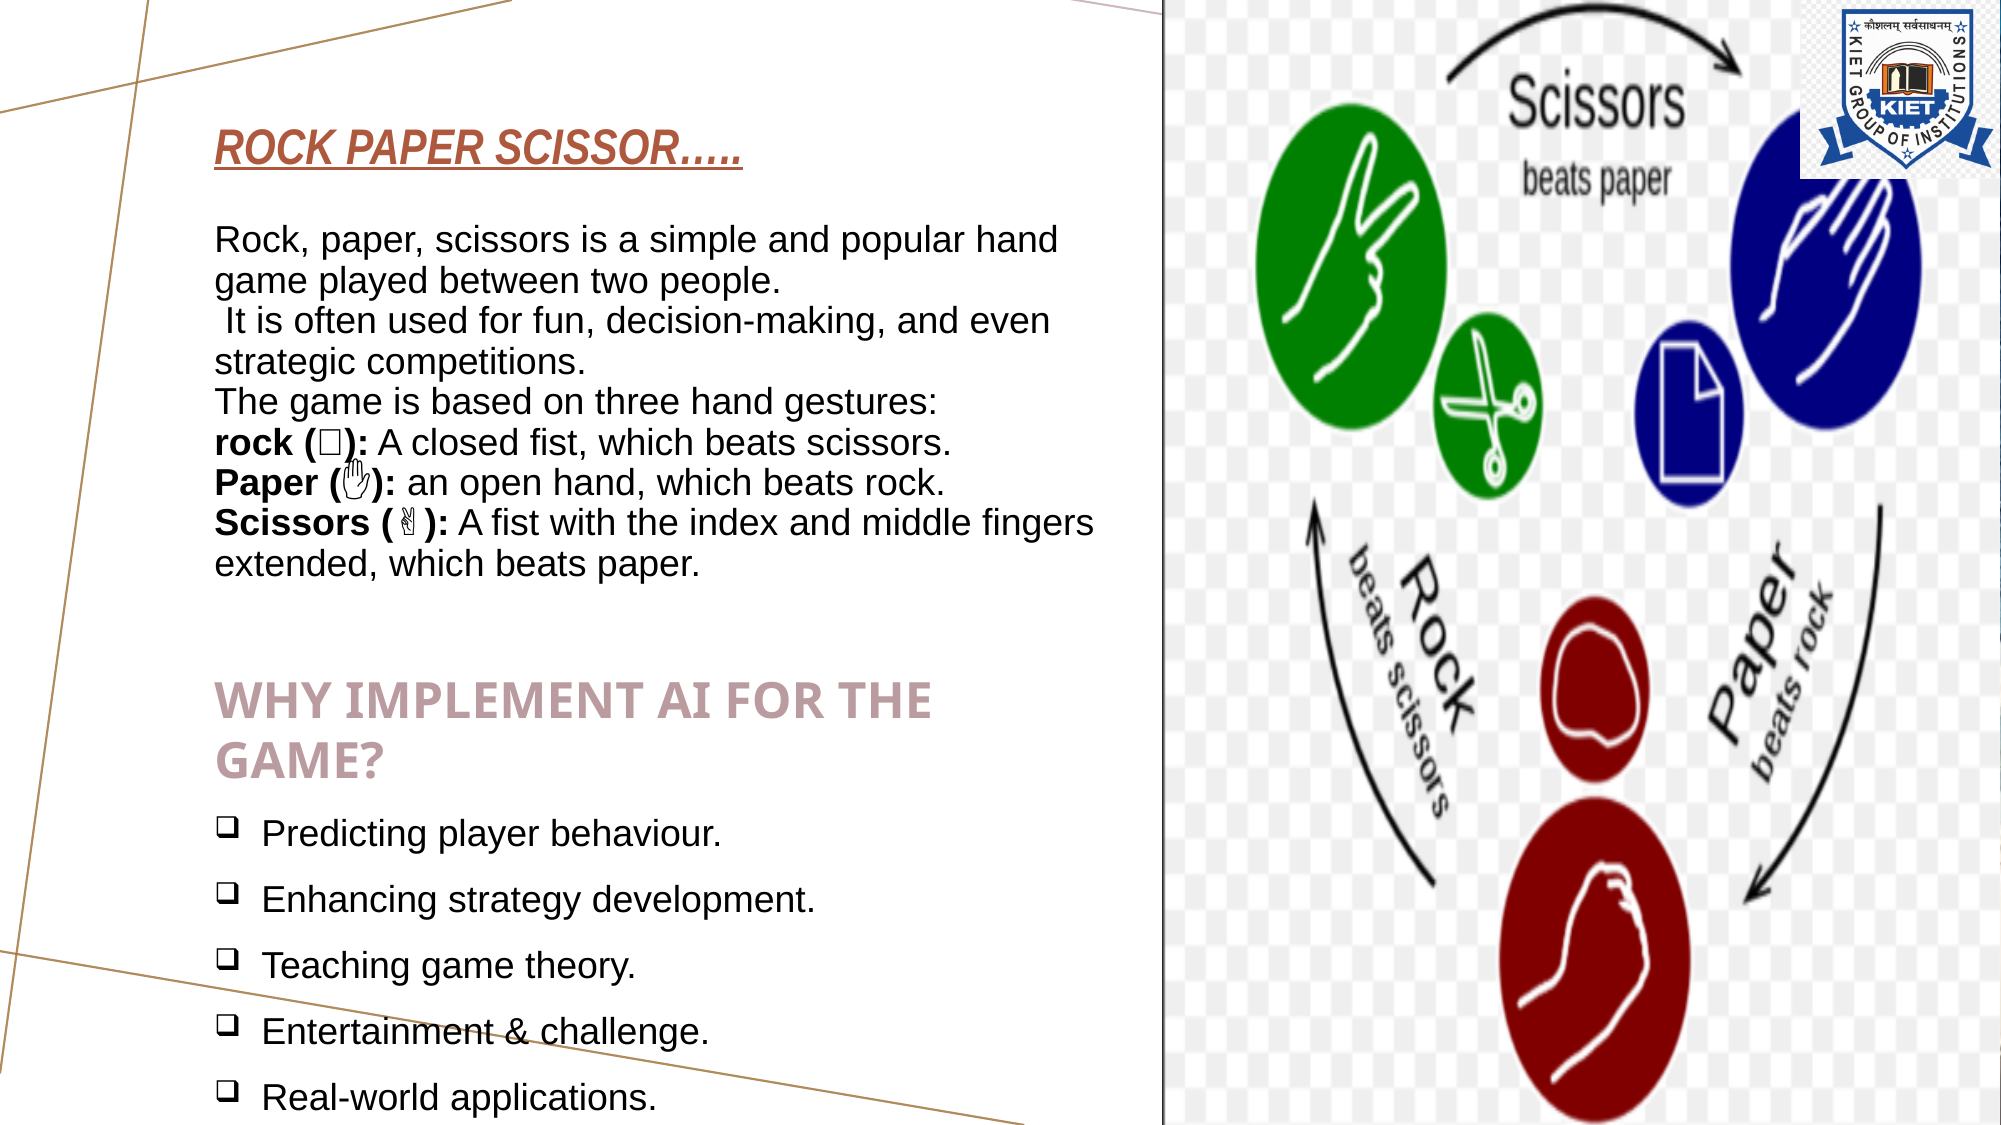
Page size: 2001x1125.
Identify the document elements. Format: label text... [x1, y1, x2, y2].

title ROCK PAPER SCISSOR….. Rock, paper, scissors is a simple and popular hand game played between two people. It is often used for fun, decision-making, and even strategic competitions. The game is based on three hand gestures: rock (✊): A closed fist, which beats scissors. Paper (✋): an open hand, which beats rock. Scissors (✌): A fist with the index and middle fingers extended, which beats paper. [199, 0, 1162, 637]
picture [1162, 0, 2001, 1125]
subtitle Why Implement AI for the Game? Predicting player behaviour. Enhancing strategy development. Teaching game theory. Entertainment & challenge. Real-world applications. [199, 660, 1025, 1079]
